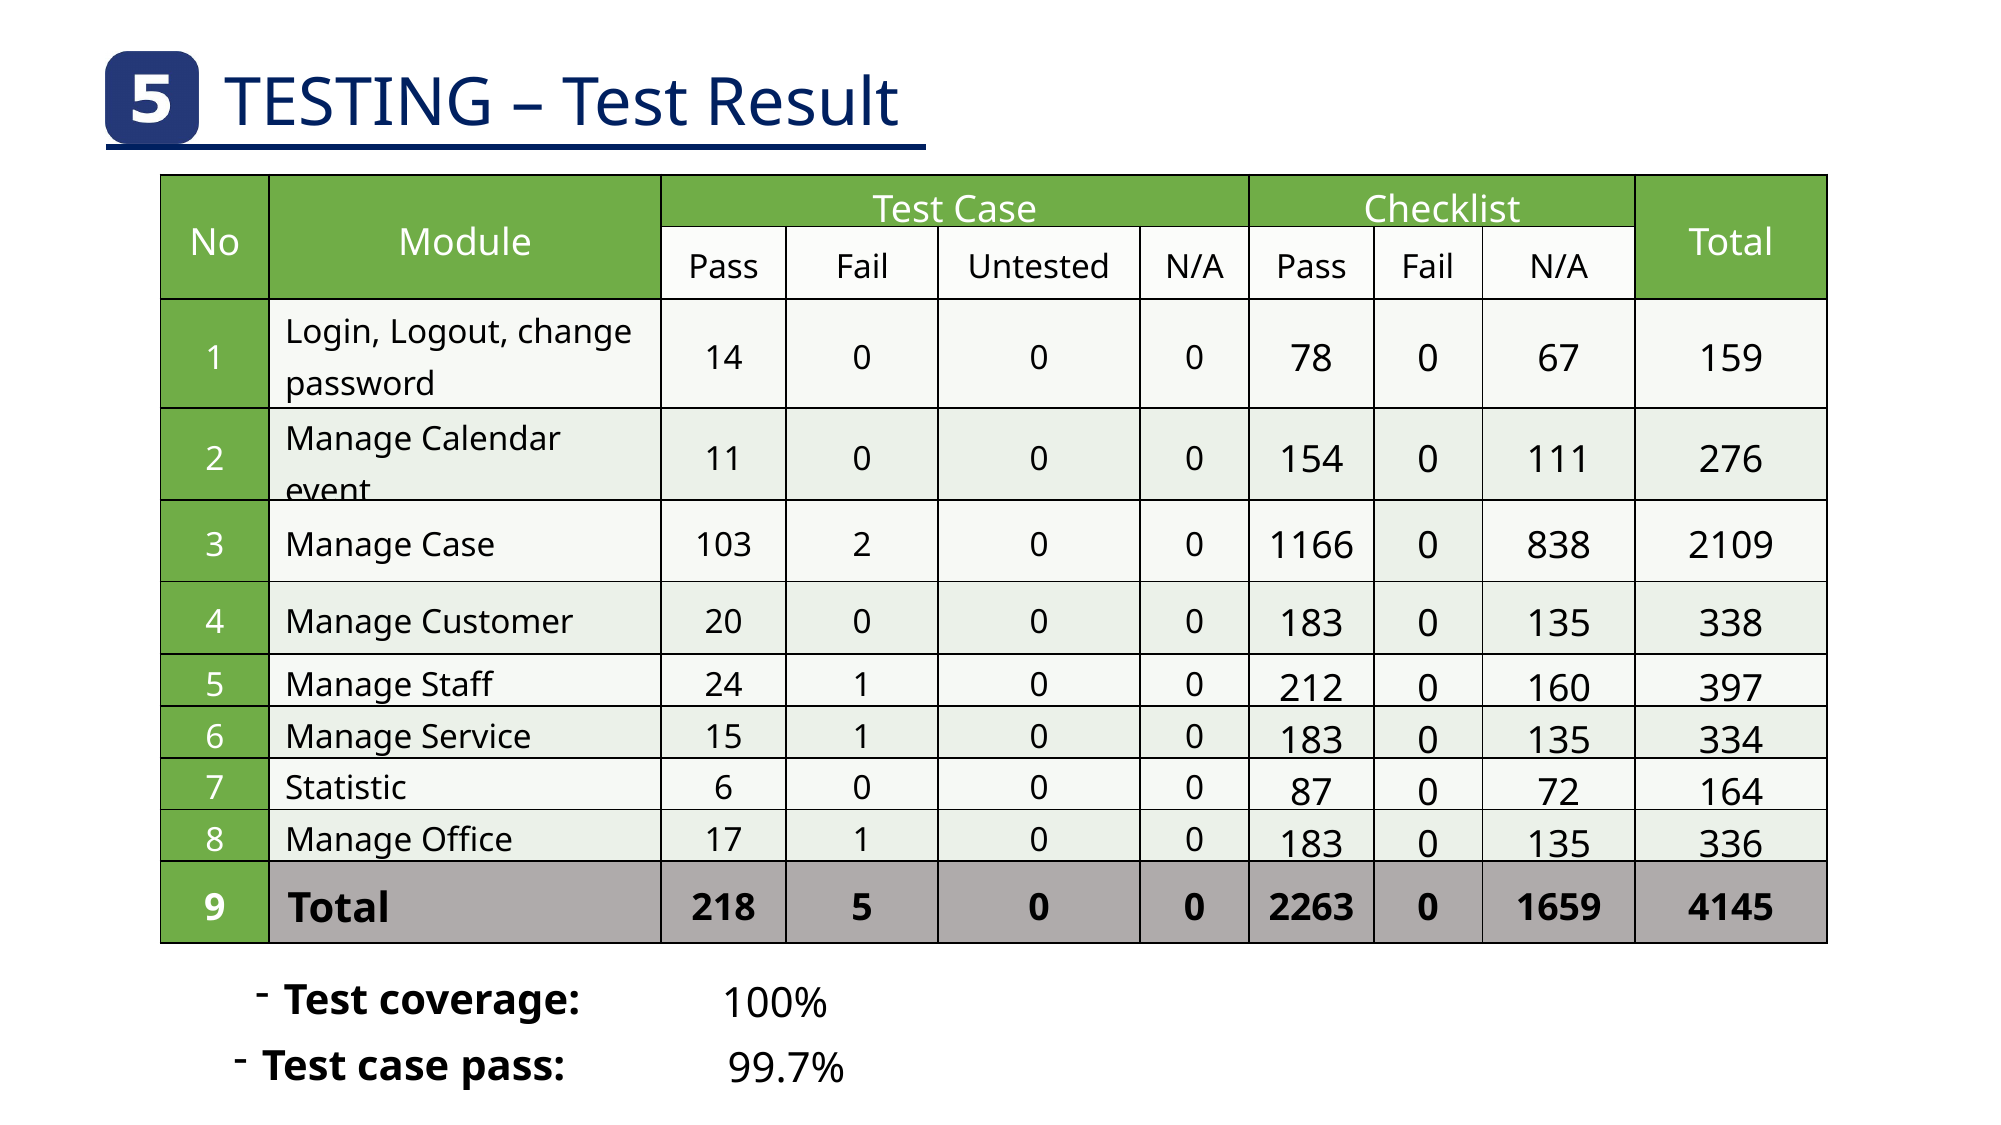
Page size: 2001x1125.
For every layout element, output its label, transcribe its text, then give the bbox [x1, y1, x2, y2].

table_cell 1659 [1483, 862, 1634, 942]
table_cell 103 [662, 501, 785, 581]
table_cell 135 [1483, 810, 1634, 860]
table_cell 0 [939, 582, 1139, 653]
table_cell 0 [939, 862, 1139, 942]
table_cell 5 [787, 862, 937, 942]
table_cell 183 [1250, 582, 1373, 653]
text_box TESTING – Test Result [210, 51, 915, 144]
table_cell Statistic [270, 759, 660, 809]
table_header Module [270, 176, 660, 298]
table_cell 0 [1375, 582, 1482, 653]
table_cell 5 [161, 655, 268, 705]
table_cell 7 [161, 759, 268, 809]
table_cell Manage Case [270, 501, 660, 581]
table_cell 15 [662, 707, 785, 757]
table_cell 11 [662, 409, 785, 499]
table_cell Manage Customer [270, 582, 660, 653]
table_cell 160 [1483, 655, 1634, 705]
table_cell Login, Logout, change password [270, 300, 660, 407]
table_cell 2 [787, 501, 937, 581]
table_cell 1 [787, 707, 937, 757]
table_cell 6 [161, 707, 268, 757]
table_cell Manage Staff [270, 655, 660, 705]
text_box Test coverage: [240, 965, 695, 1031]
table_cell 0 [939, 655, 1139, 705]
picture [105, 51, 199, 144]
table_cell 0 [1375, 707, 1482, 757]
table_cell 0 [1141, 300, 1248, 407]
table_cell 0 [1141, 759, 1248, 809]
table_cell 0 [1141, 501, 1248, 581]
table_cell 164 [1636, 759, 1826, 809]
table_header Checklist [1250, 176, 1634, 226]
table_cell 1 [787, 810, 937, 860]
table_cell 0 [1375, 501, 1482, 581]
table_header Total [1636, 176, 1826, 298]
table_cell 0 [1375, 810, 1482, 860]
table_cell 0 [1375, 759, 1482, 809]
table_header No [161, 176, 268, 298]
table_cell 183 [1250, 707, 1373, 757]
table_cell 0 [1141, 810, 1248, 860]
table_cell 2263 [1250, 862, 1373, 942]
table_cell 338 [1636, 582, 1826, 653]
table_cell 154 [1250, 409, 1373, 499]
table_cell 72 [1483, 759, 1634, 809]
table_cell Manage Office [270, 810, 660, 860]
table_cell 0 [939, 501, 1139, 581]
table_cell Pass [1250, 227, 1373, 298]
table_cell 159 [1636, 300, 1826, 407]
table_cell 0 [939, 409, 1139, 499]
table_cell 0 [787, 409, 937, 499]
table_cell Fail [787, 227, 937, 298]
table_cell 397 [1636, 655, 1826, 705]
table_cell 24 [662, 655, 785, 705]
table_cell 4145 [1636, 862, 1826, 942]
table_cell 111 [1483, 409, 1634, 499]
table_cell 0 [939, 707, 1139, 757]
table_cell 0 [1141, 655, 1248, 705]
table_cell 212 [1250, 655, 1373, 705]
table_cell 9 [161, 862, 268, 942]
table_cell 838 [1483, 501, 1634, 581]
table_cell 6 [662, 759, 785, 809]
table_cell 1 [161, 300, 268, 407]
table_cell 0 [1141, 582, 1248, 653]
text_box 99.7% [624, 1033, 949, 1099]
table_cell Fail [1375, 227, 1482, 298]
table_cell 0 [1375, 862, 1482, 942]
text_box Test case pass: [219, 1031, 581, 1097]
table_cell 87 [1250, 759, 1373, 809]
table_cell 20 [662, 582, 785, 653]
table_cell Pass [662, 227, 785, 298]
table_cell 135 [1483, 582, 1634, 653]
table_cell 0 [787, 582, 937, 653]
table_cell 67 [1483, 300, 1634, 407]
table_cell 0 [939, 300, 1139, 407]
table_cell 0 [787, 759, 937, 809]
table_cell 14 [662, 300, 785, 407]
table_cell 218 [662, 862, 785, 942]
text_box 100% [706, 967, 844, 1033]
table_cell N/A [1483, 227, 1634, 298]
table_cell 3 [161, 501, 268, 581]
table_cell 276 [1636, 409, 1826, 499]
table_cell 135 [1483, 707, 1634, 757]
table_cell 0 [787, 300, 937, 407]
table_cell 0 [939, 759, 1139, 809]
table_cell 1 [787, 655, 937, 705]
table_cell 8 [161, 810, 268, 860]
table_cell Manage Calendar event [270, 409, 660, 499]
table_cell 2 [161, 409, 268, 499]
table_cell 0 [1375, 300, 1482, 407]
table_cell Total [270, 862, 660, 942]
table_cell 17 [662, 810, 785, 860]
table_cell 2109 [1636, 501, 1826, 581]
table_cell 336 [1636, 810, 1826, 860]
table_cell Untested [939, 227, 1139, 298]
table_cell 183 [1250, 810, 1373, 860]
table_cell 0 [939, 810, 1139, 860]
table_header Test Case [662, 176, 1248, 226]
table_cell 0 [1141, 862, 1248, 942]
table_cell 1166 [1250, 501, 1373, 581]
table_cell 0 [1375, 409, 1482, 499]
table_cell 4 [161, 582, 268, 653]
table_cell 0 [1141, 409, 1248, 499]
table_cell 334 [1636, 707, 1826, 757]
table_cell N/A [1141, 227, 1248, 298]
table_cell 78 [1250, 300, 1373, 407]
table_cell 0 [1375, 655, 1482, 705]
table_cell Manage Service [270, 707, 660, 757]
table_cell 0 [1141, 707, 1248, 757]
